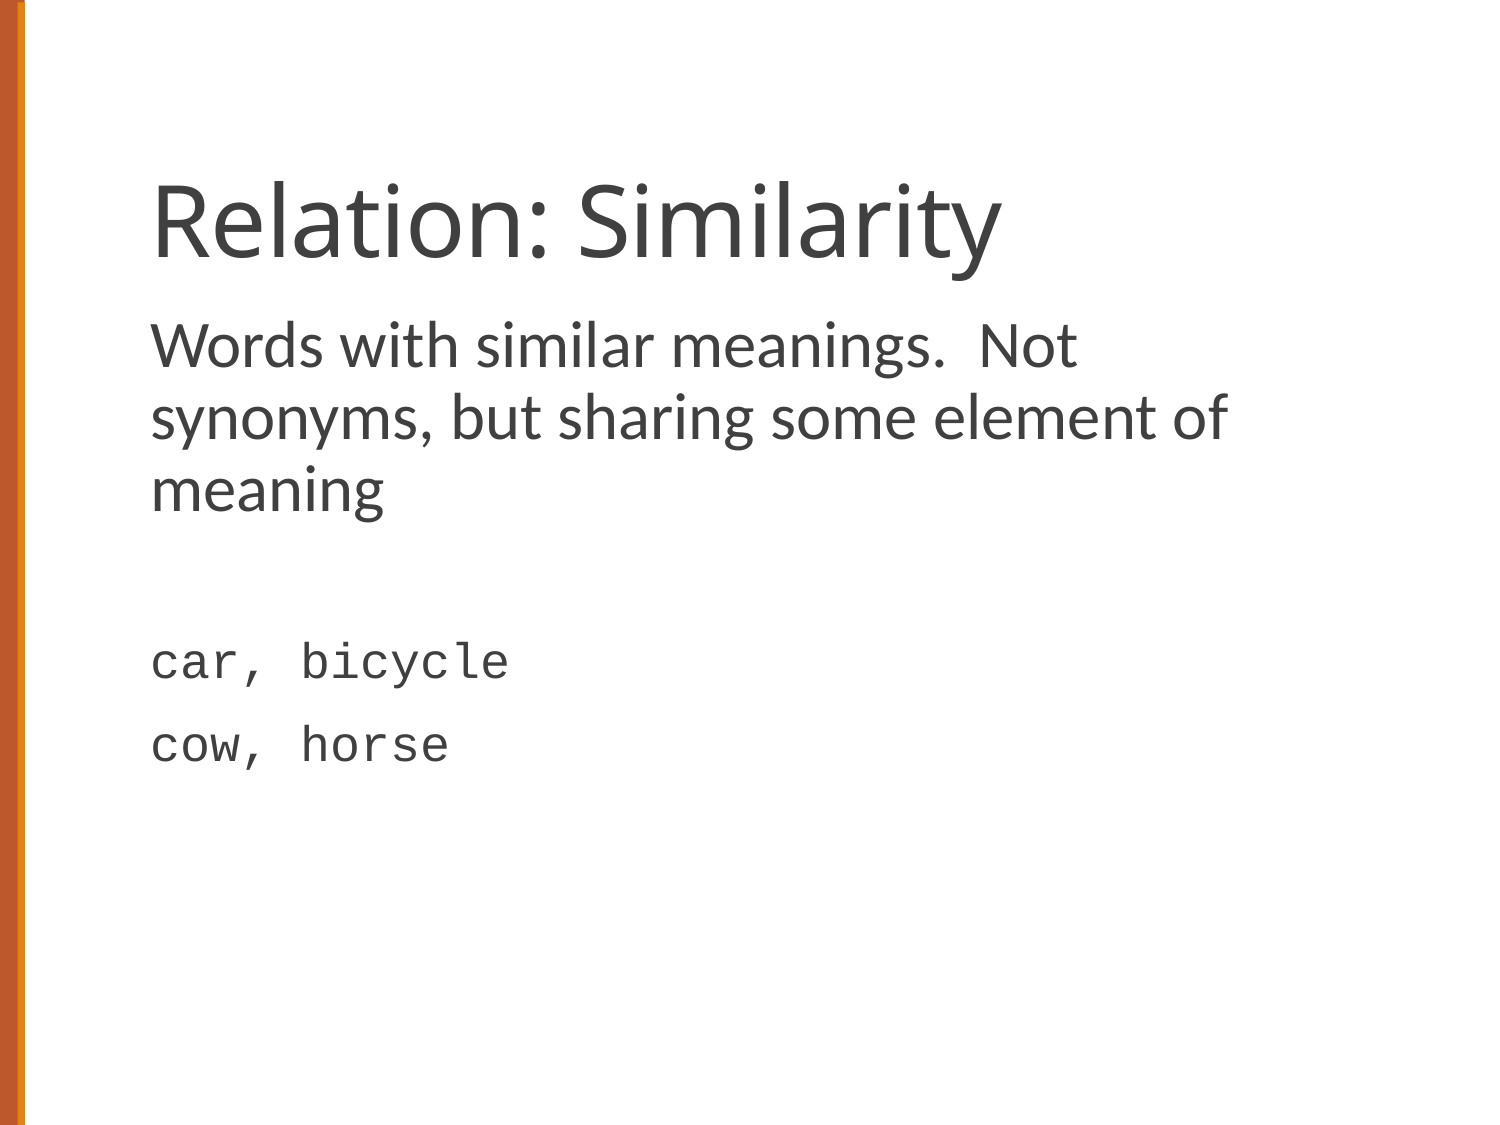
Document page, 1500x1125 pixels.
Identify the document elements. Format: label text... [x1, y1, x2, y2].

text_box Relation: Similarity [134, 47, 1373, 285]
text_box Words with similar meanings. Not synonyms, but sharing some element of meaning car, bicycle cow, horse [134, 302, 1373, 963]
